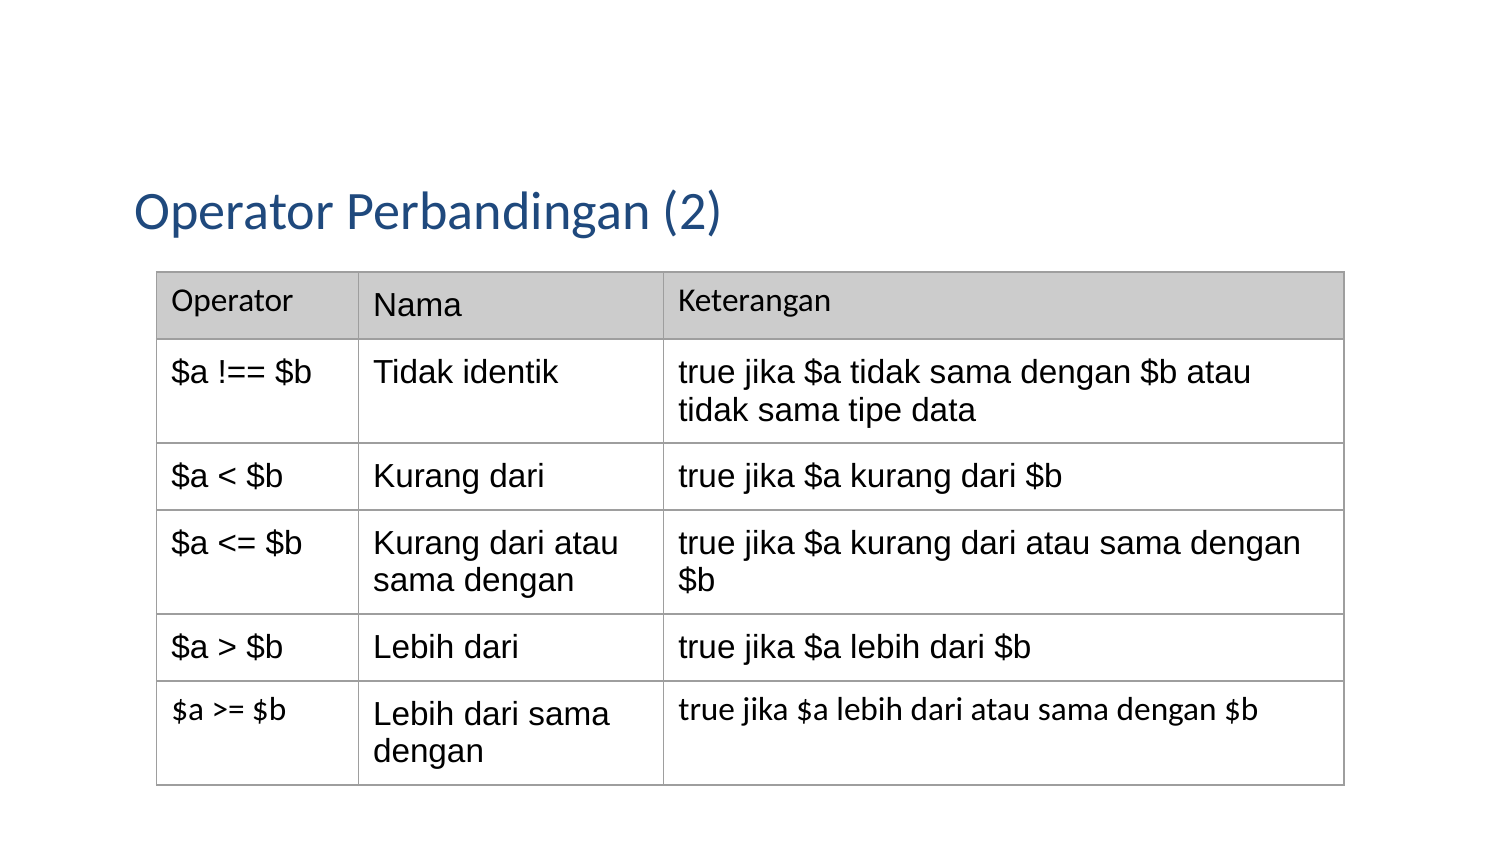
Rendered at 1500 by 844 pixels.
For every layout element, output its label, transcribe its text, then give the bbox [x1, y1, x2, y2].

table_header Keterangan [664, 273, 1343, 338]
table_cell true jika $a lebih dari $b [664, 615, 1343, 680]
table_cell Lebih dari [359, 615, 663, 680]
table_header Nama [359, 273, 663, 338]
table_cell true jika $a tidak sama dengan $b atau tidak sama tipe data [664, 340, 1343, 442]
table_cell true jika $a lebih dari atau sama dengan $b [664, 682, 1343, 784]
table_cell $a <= $b [157, 511, 358, 613]
table_cell Kurang dari [359, 444, 663, 509]
table_cell true jika $a kurang dari $b [664, 444, 1343, 509]
title Operator Perbandingan (2) [119, 160, 1381, 249]
table_cell true jika $a kurang dari atau sama dengan $b [664, 511, 1343, 613]
table_cell Lebih dari sama dengan [359, 682, 663, 784]
table_cell $a < $b [157, 444, 358, 509]
table_cell $a > $b [157, 615, 358, 680]
table_cell Kurang dari atau sama dengan [359, 511, 663, 613]
table_header Operator [157, 273, 358, 338]
table_cell $a >= $b [157, 682, 358, 784]
table_cell $a !== $b [157, 340, 358, 442]
table_cell Tidak identik [359, 340, 663, 442]
